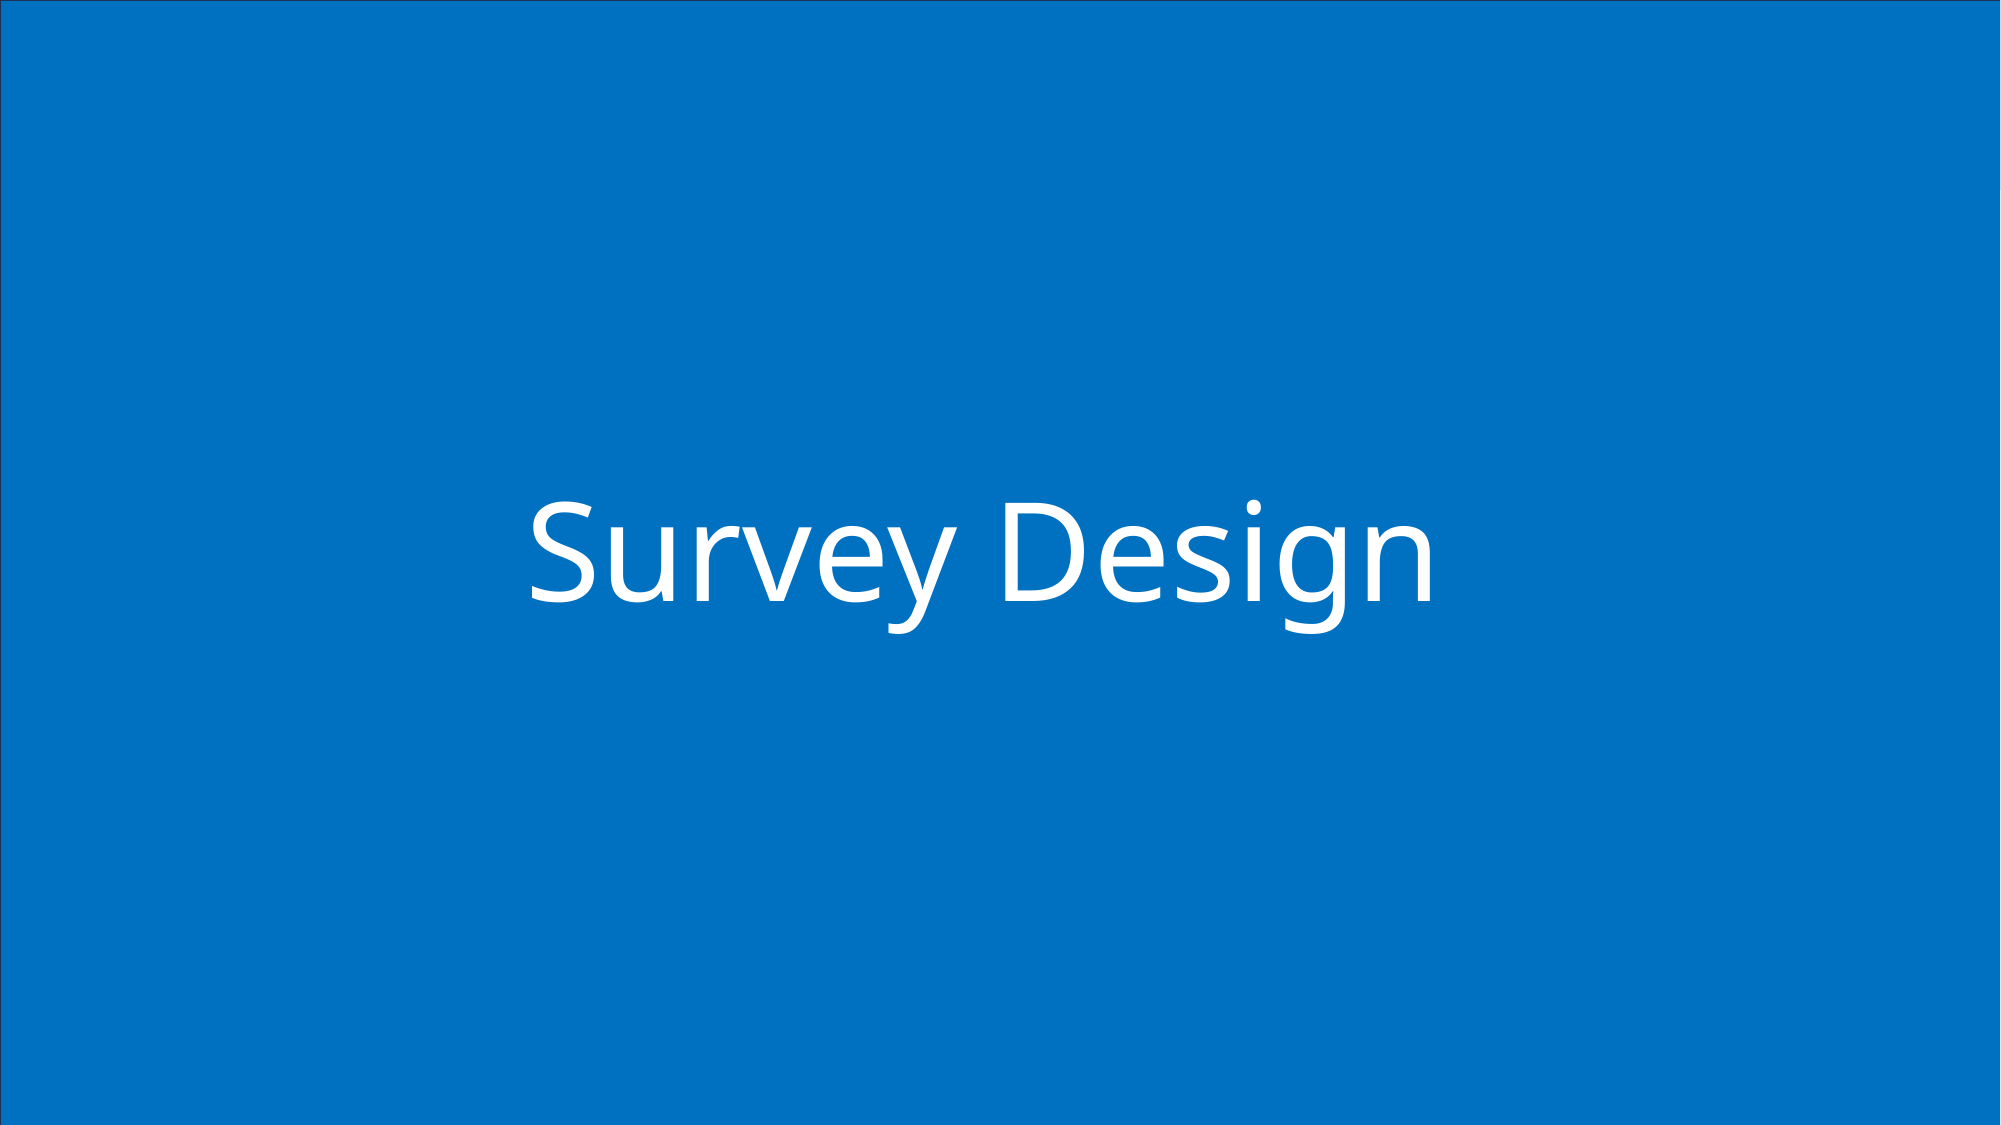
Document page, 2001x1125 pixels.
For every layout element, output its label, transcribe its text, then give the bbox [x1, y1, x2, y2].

text_box [0, 0, 2000, 1125]
title Survey Design [172, 207, 1796, 639]
